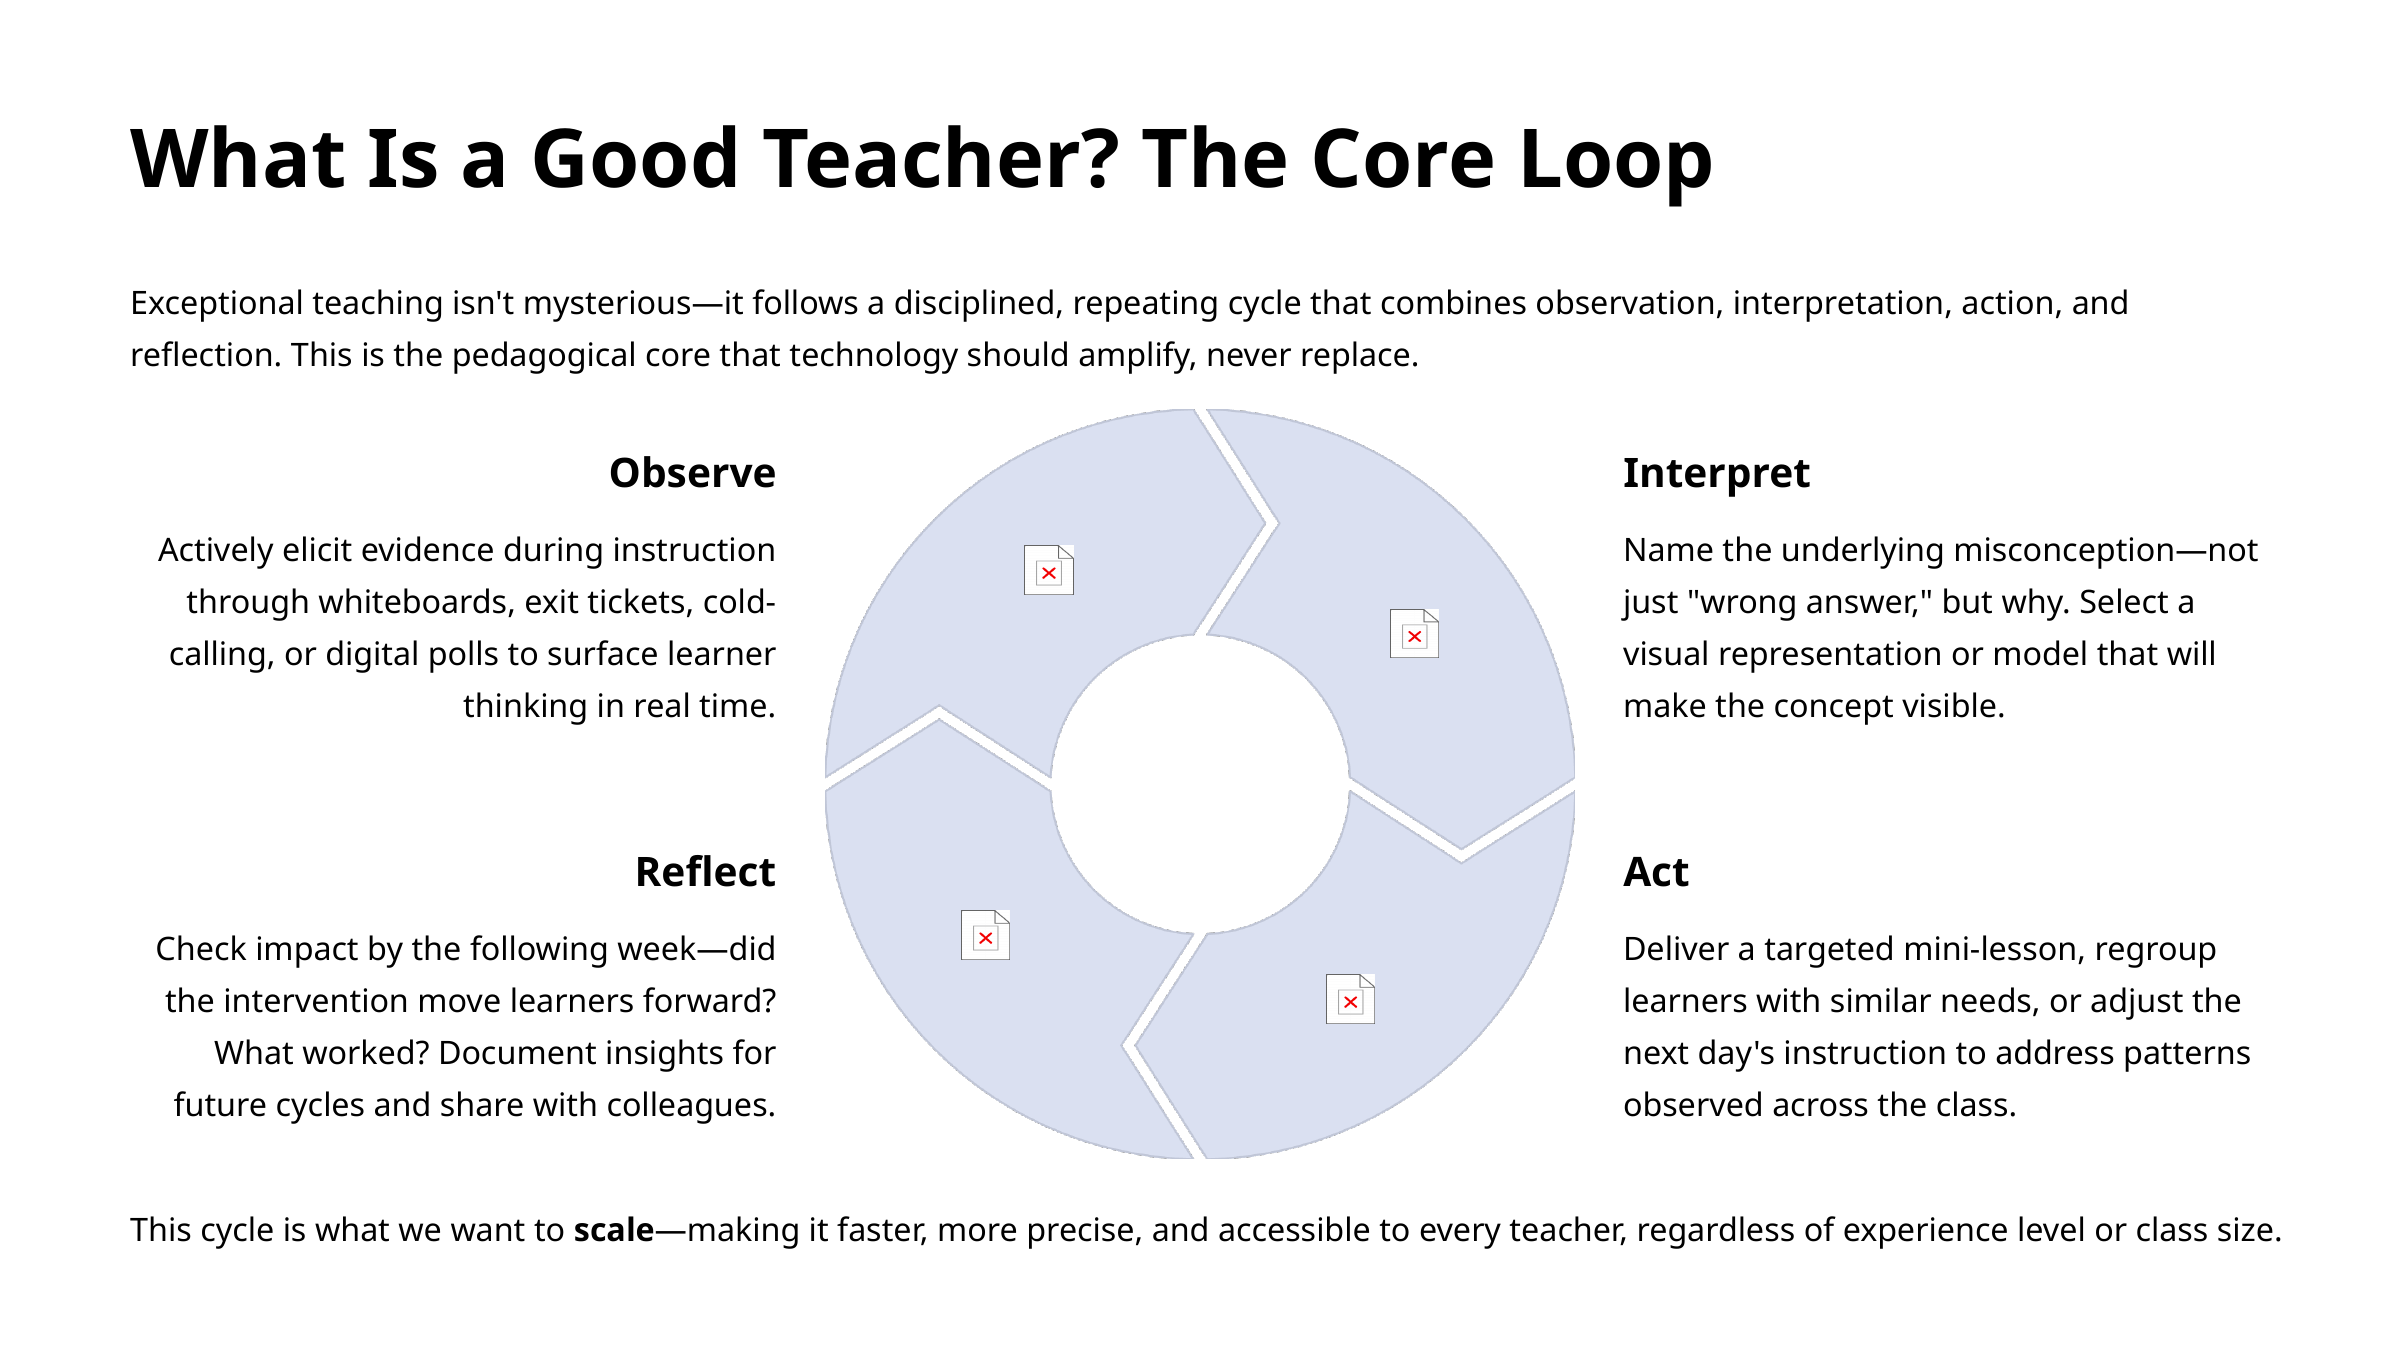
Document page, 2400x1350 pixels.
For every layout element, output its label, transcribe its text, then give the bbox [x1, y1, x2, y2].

text_box Interpret [1623, 445, 2031, 497]
text_box Name the underlying misconception—not just "wrong answer," but why. Select a visual representation or model that will make the concept visible. [1623, 515, 2270, 725]
text_box Deliver a targeted mini-lesson, regroup learners with similar needs, or adjust the next day's instruction to address patterns observed across the class. [1623, 914, 2270, 1124]
text_box Act [1623, 844, 2031, 896]
text_box Observe [369, 445, 777, 497]
text_box Actively elicit evidence during instruction through whiteboards, exit tickets, cold-calling, or digital polls to surface learner thinking in real time. [130, 515, 777, 725]
text_box Reflect [369, 844, 777, 896]
text_box Exceptional teaching isn't mysterious—it follows a disciplined, repeating cycle that combines observation, interpretation, action, and reflection. This is the pedagogical core that technology should amplify, never replace. [130, 269, 2270, 374]
text_box This cycle is what we want to scale—making it faster, more precise, and accessible to every teacher, regardless of experience level or class size. [130, 1195, 2270, 1248]
text_box Check impact by the following week—did the intervention move learners forward? What worked? Document insights for future cycles and share with colleagues. [130, 914, 777, 1124]
picture [825, 409, 1575, 1159]
text_box What Is a Good Teacher? The Core Loop [130, 102, 1716, 204]
